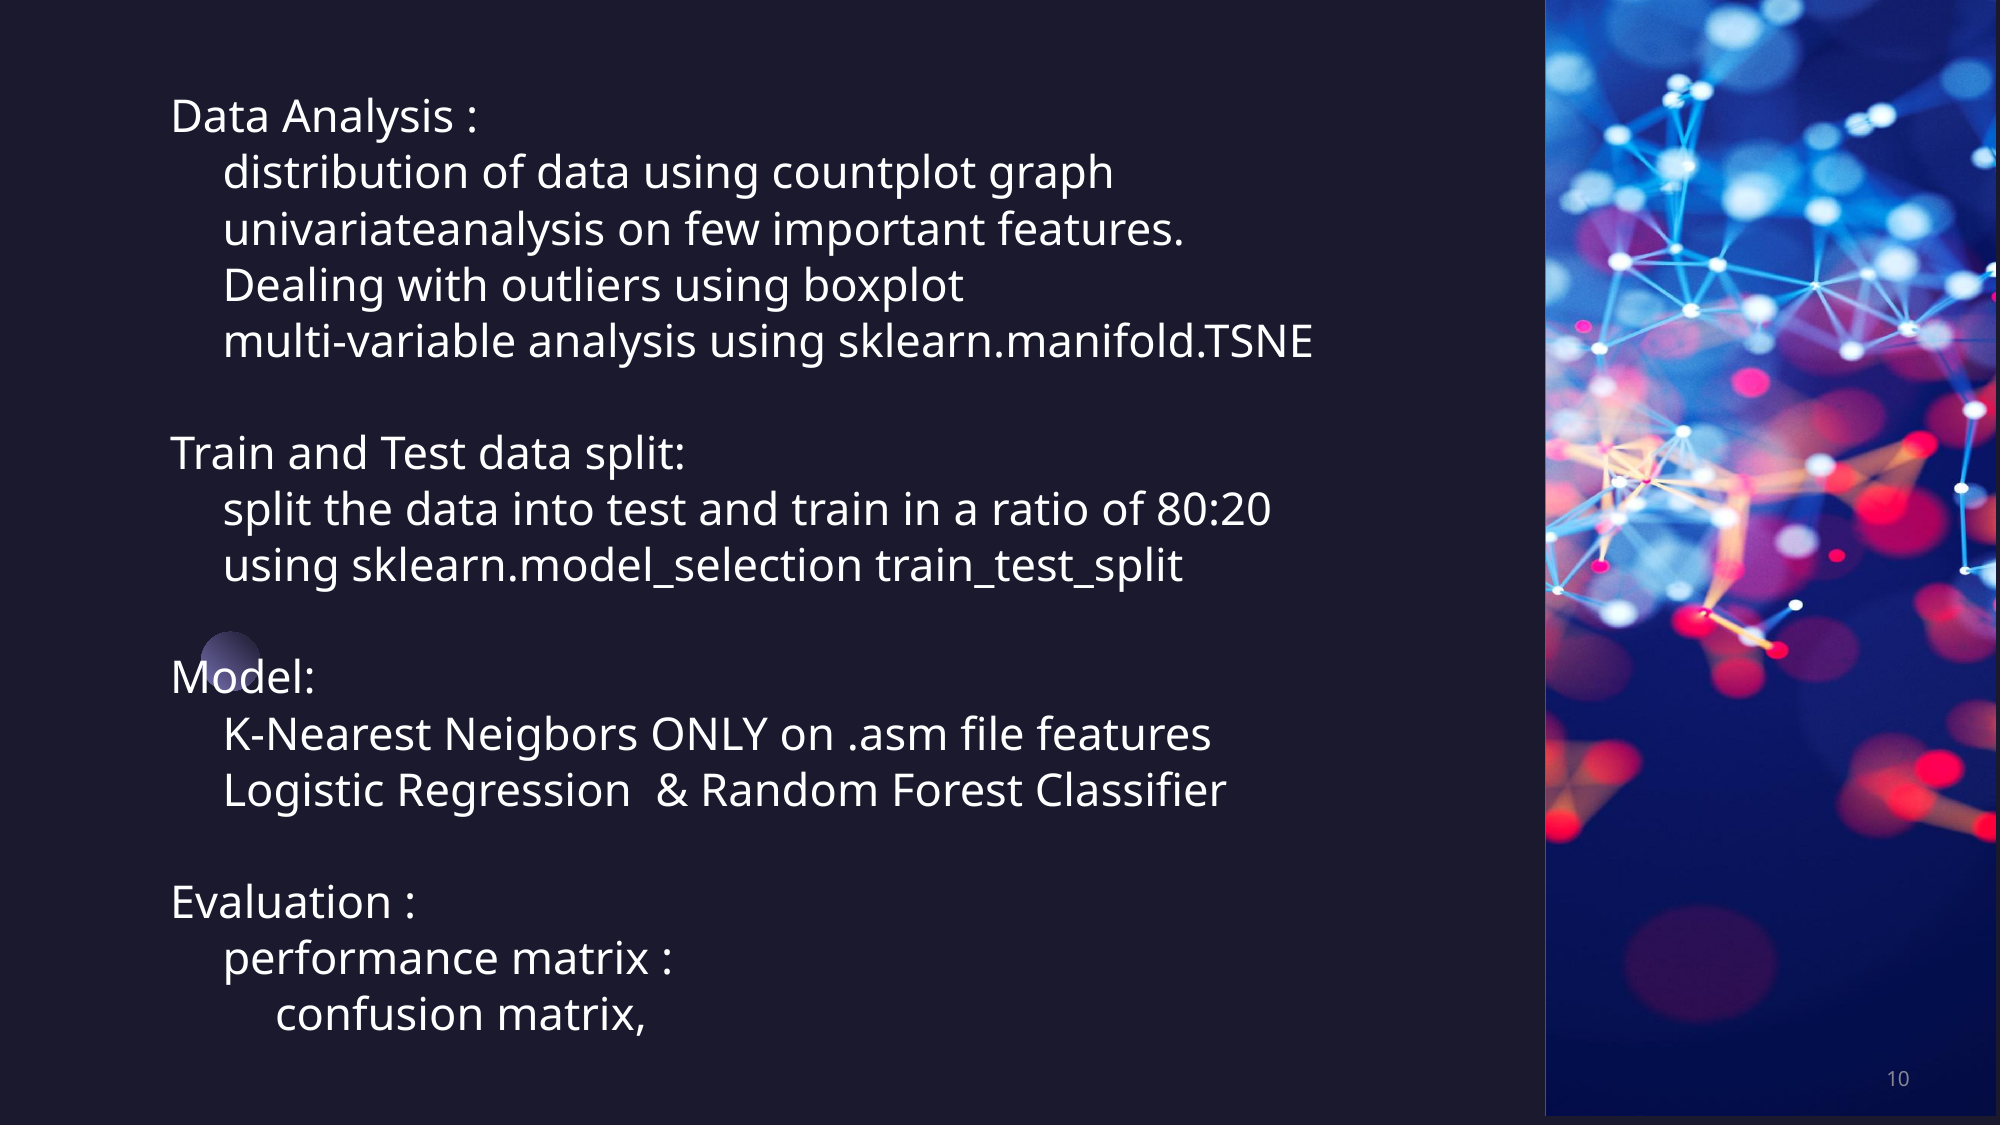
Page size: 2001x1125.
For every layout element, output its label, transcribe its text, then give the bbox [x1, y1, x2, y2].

picture [1213, 1, 2000, 1116]
list Data Analysis : distribution of data using countplot graph univariateanalysis on few important features. Dealing with outliers using boxplot multi-variable analysis using sklearn.manifold.TSNE Train and Test data split: split the data into test and train in a ratio of 80:20 using sklearn.model_selection train_test_split Model: K-Nearest Neigbors ONLY on .asm file features Logistic Regression & Random Forest Classifier Evaluation : performance matrix : confusion matrix, [169, 32, 1807, 1116]
slide_number 10 [1632, 1067, 1910, 1093]
